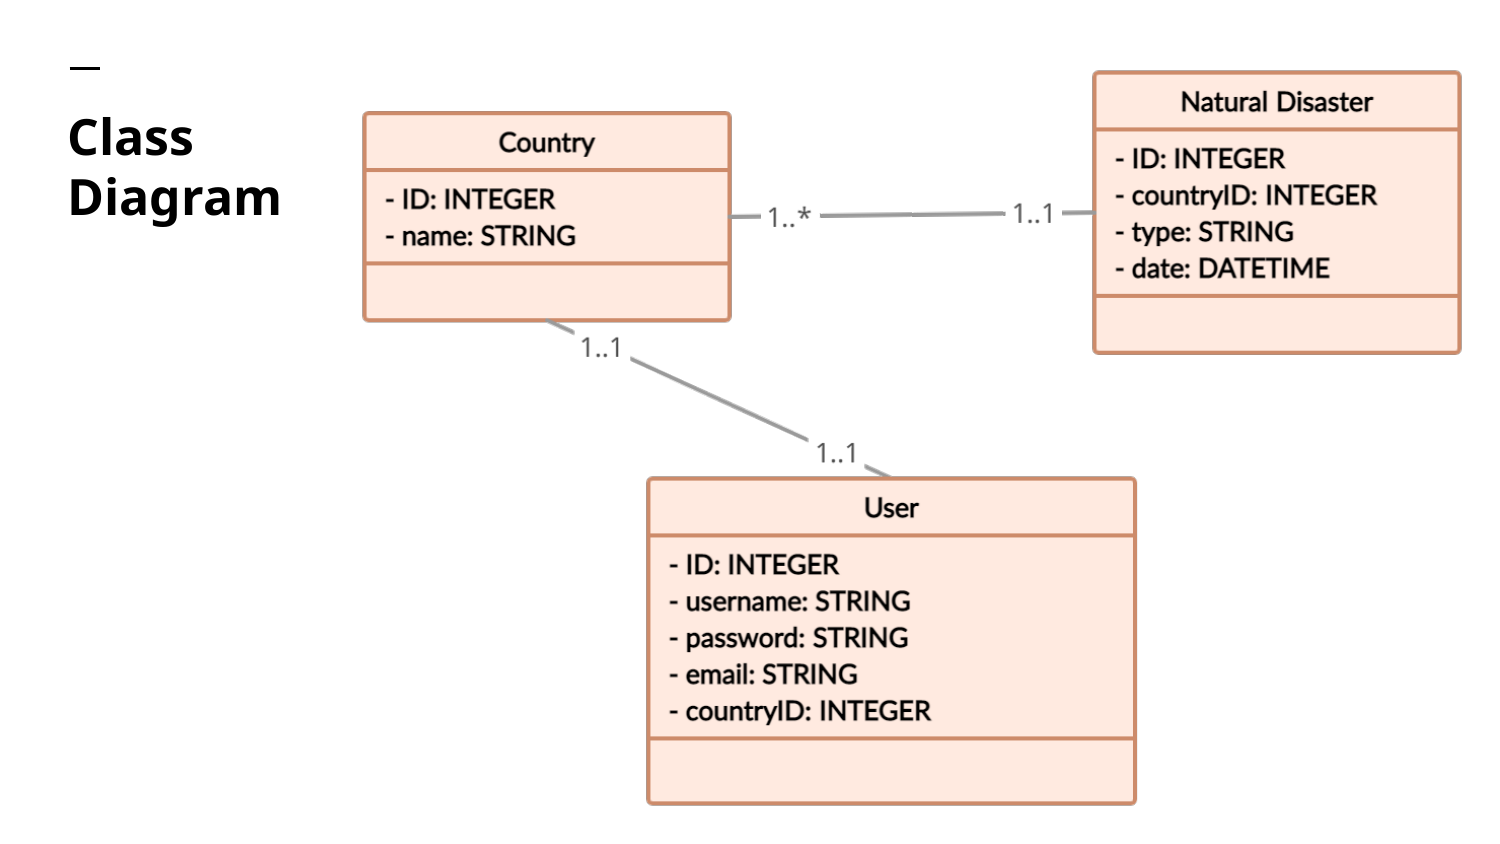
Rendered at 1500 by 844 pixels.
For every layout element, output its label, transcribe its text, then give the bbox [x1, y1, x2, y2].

text_box Class Diagram [52, 89, 318, 318]
picture [323, 32, 1500, 844]
